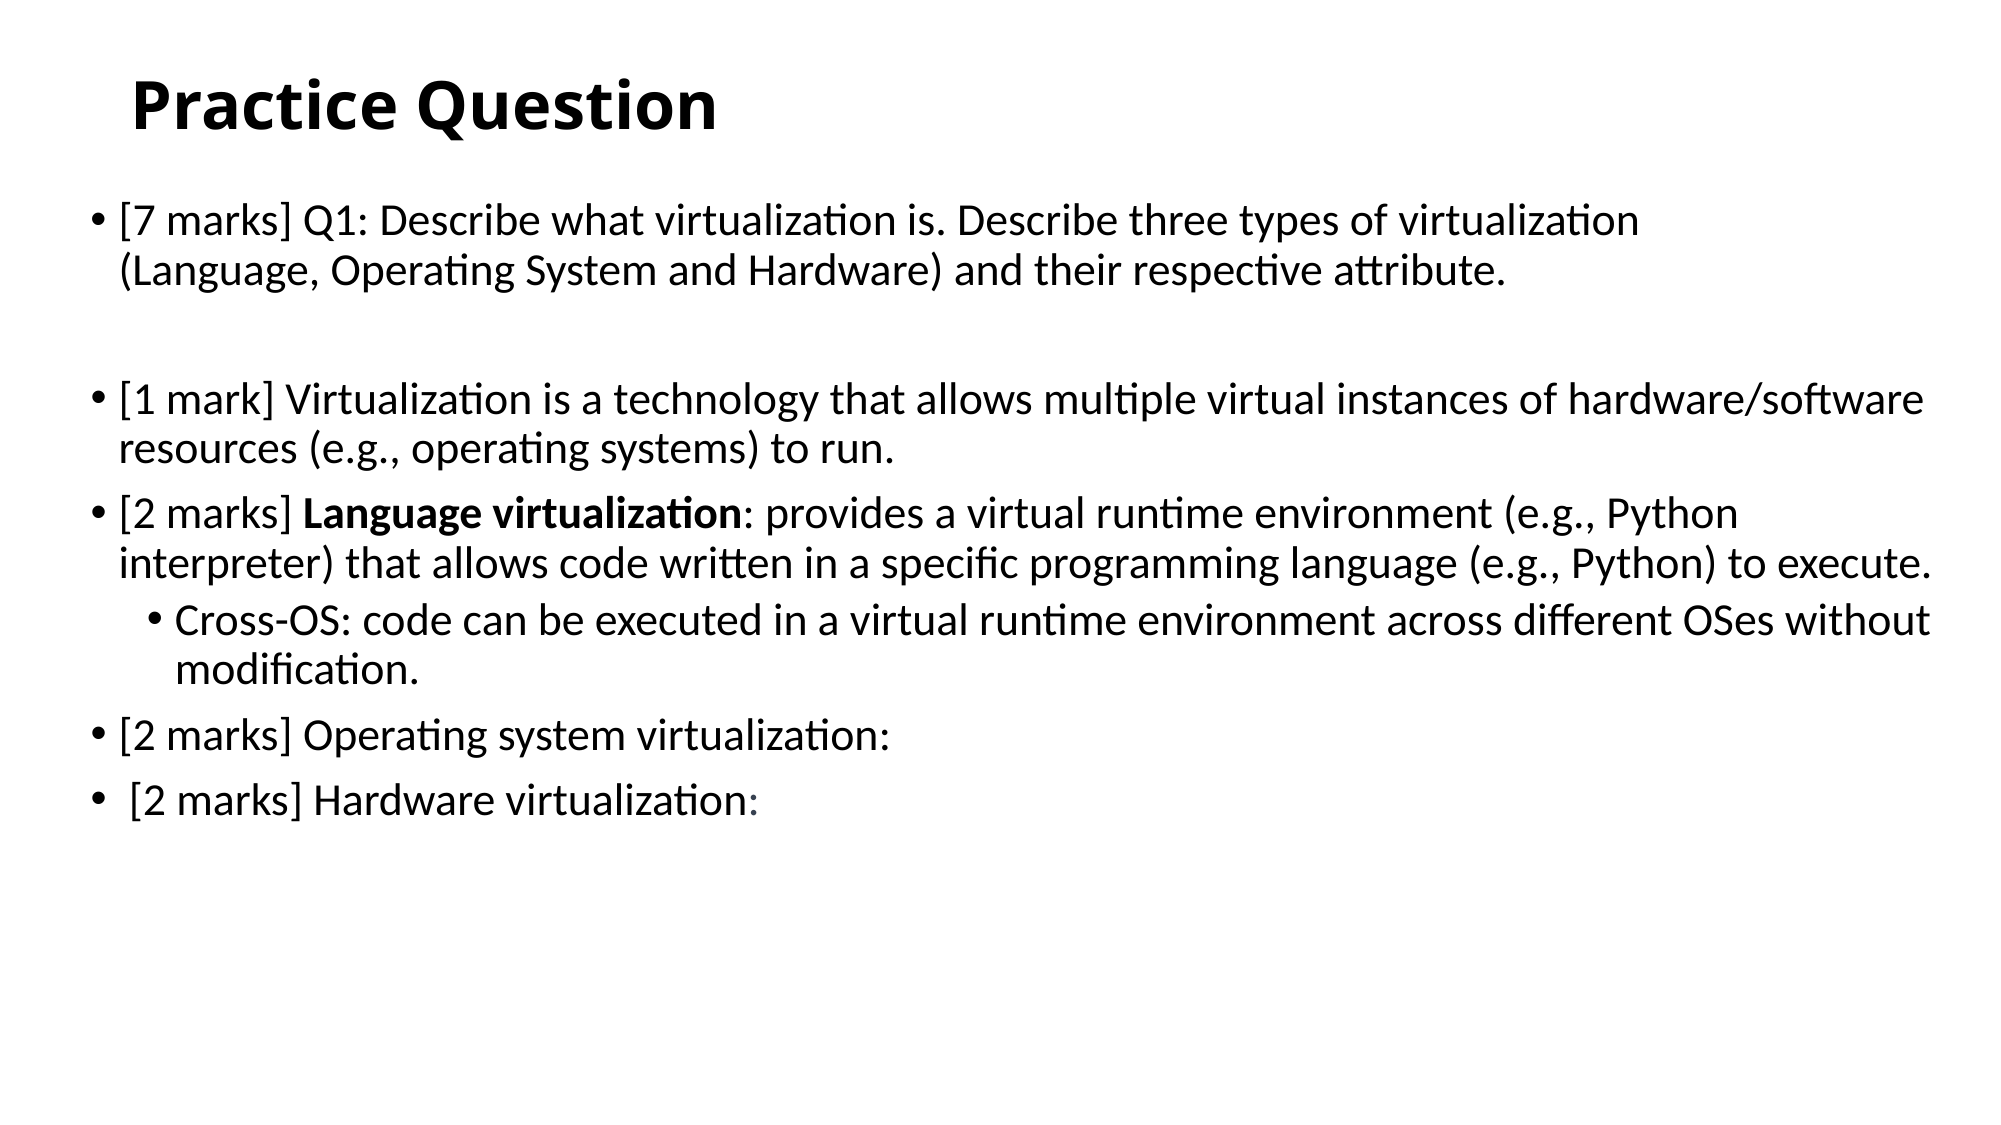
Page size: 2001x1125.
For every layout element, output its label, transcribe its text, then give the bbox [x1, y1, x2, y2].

title Practice Question [115, 47, 823, 169]
text_box [1 mark] Virtualization is a technology that allows multiple virtual instances of hardware/software resources (e.g., operating systems) to run. [2 marks] Language virtualization: provides a virtual runtime environment (e.g., Python interpreter) that allows code written in a specific programming language (e.g., Python) to execute. Cross-OS: code can be executed in a virtual runtime environment across different OSes without modification. [2 marks] Operating system virtualization: [2 marks] Hardware virtualization: [75, 296, 1960, 965]
text_box [7 marks] Q1: Describe what virtualization is. Describe three types of virtualization (Language, Operating System and Hardware) and their respective attribute. [75, 188, 1760, 405]
